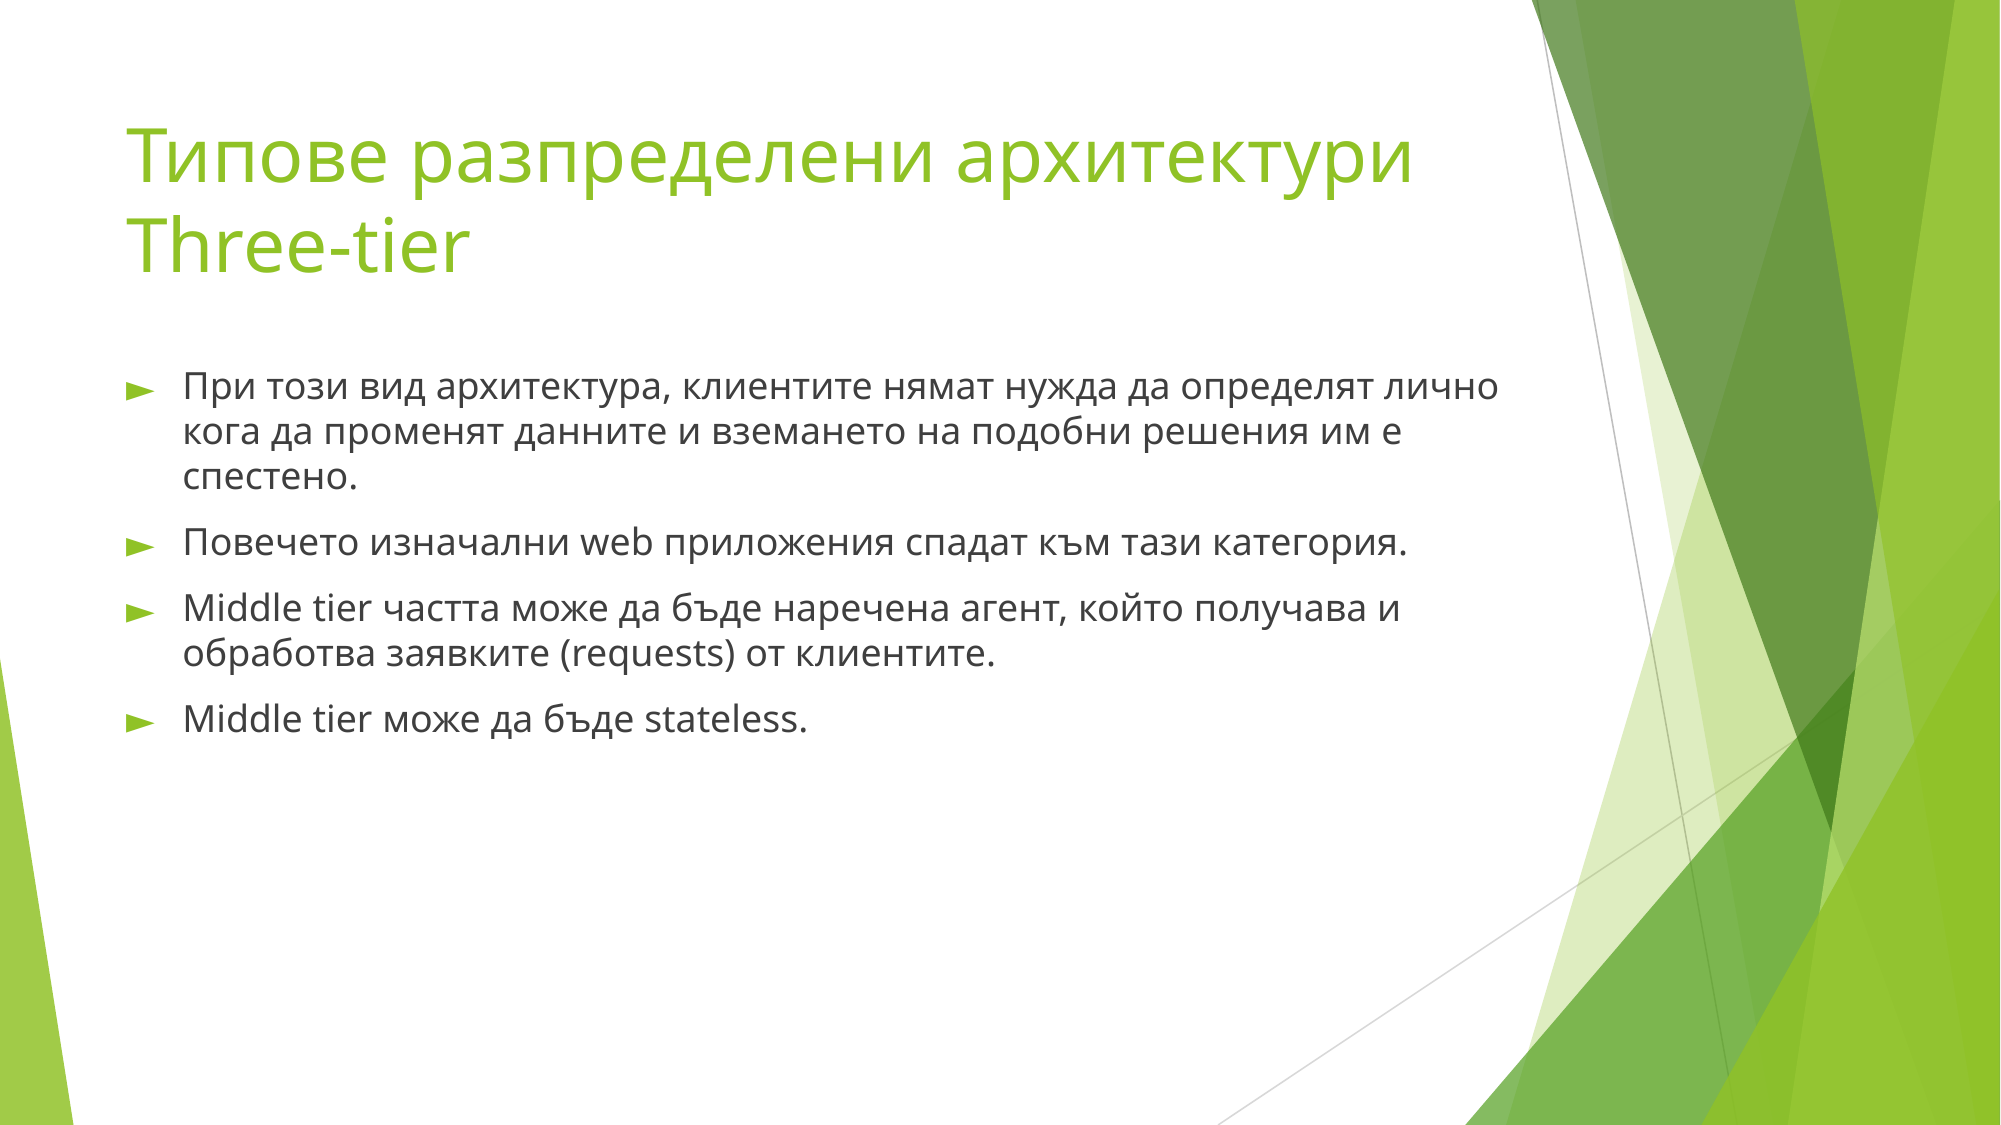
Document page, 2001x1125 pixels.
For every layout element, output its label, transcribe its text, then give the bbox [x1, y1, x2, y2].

title Типове разпределени архитектури Three-tier [111, 99, 1522, 317]
list При този вид архитектура, клиентите нямат нужда да определят лично кога да променят данните и вземането на подобни решения им е спестено. Повечето изначални web приложения спадат към тази категория. Middle tier частта може да бъде наречена агент, който получава и обработва заявките (requests) от клиентите. Middle tier може да бъде stateless. [111, 354, 1522, 992]
